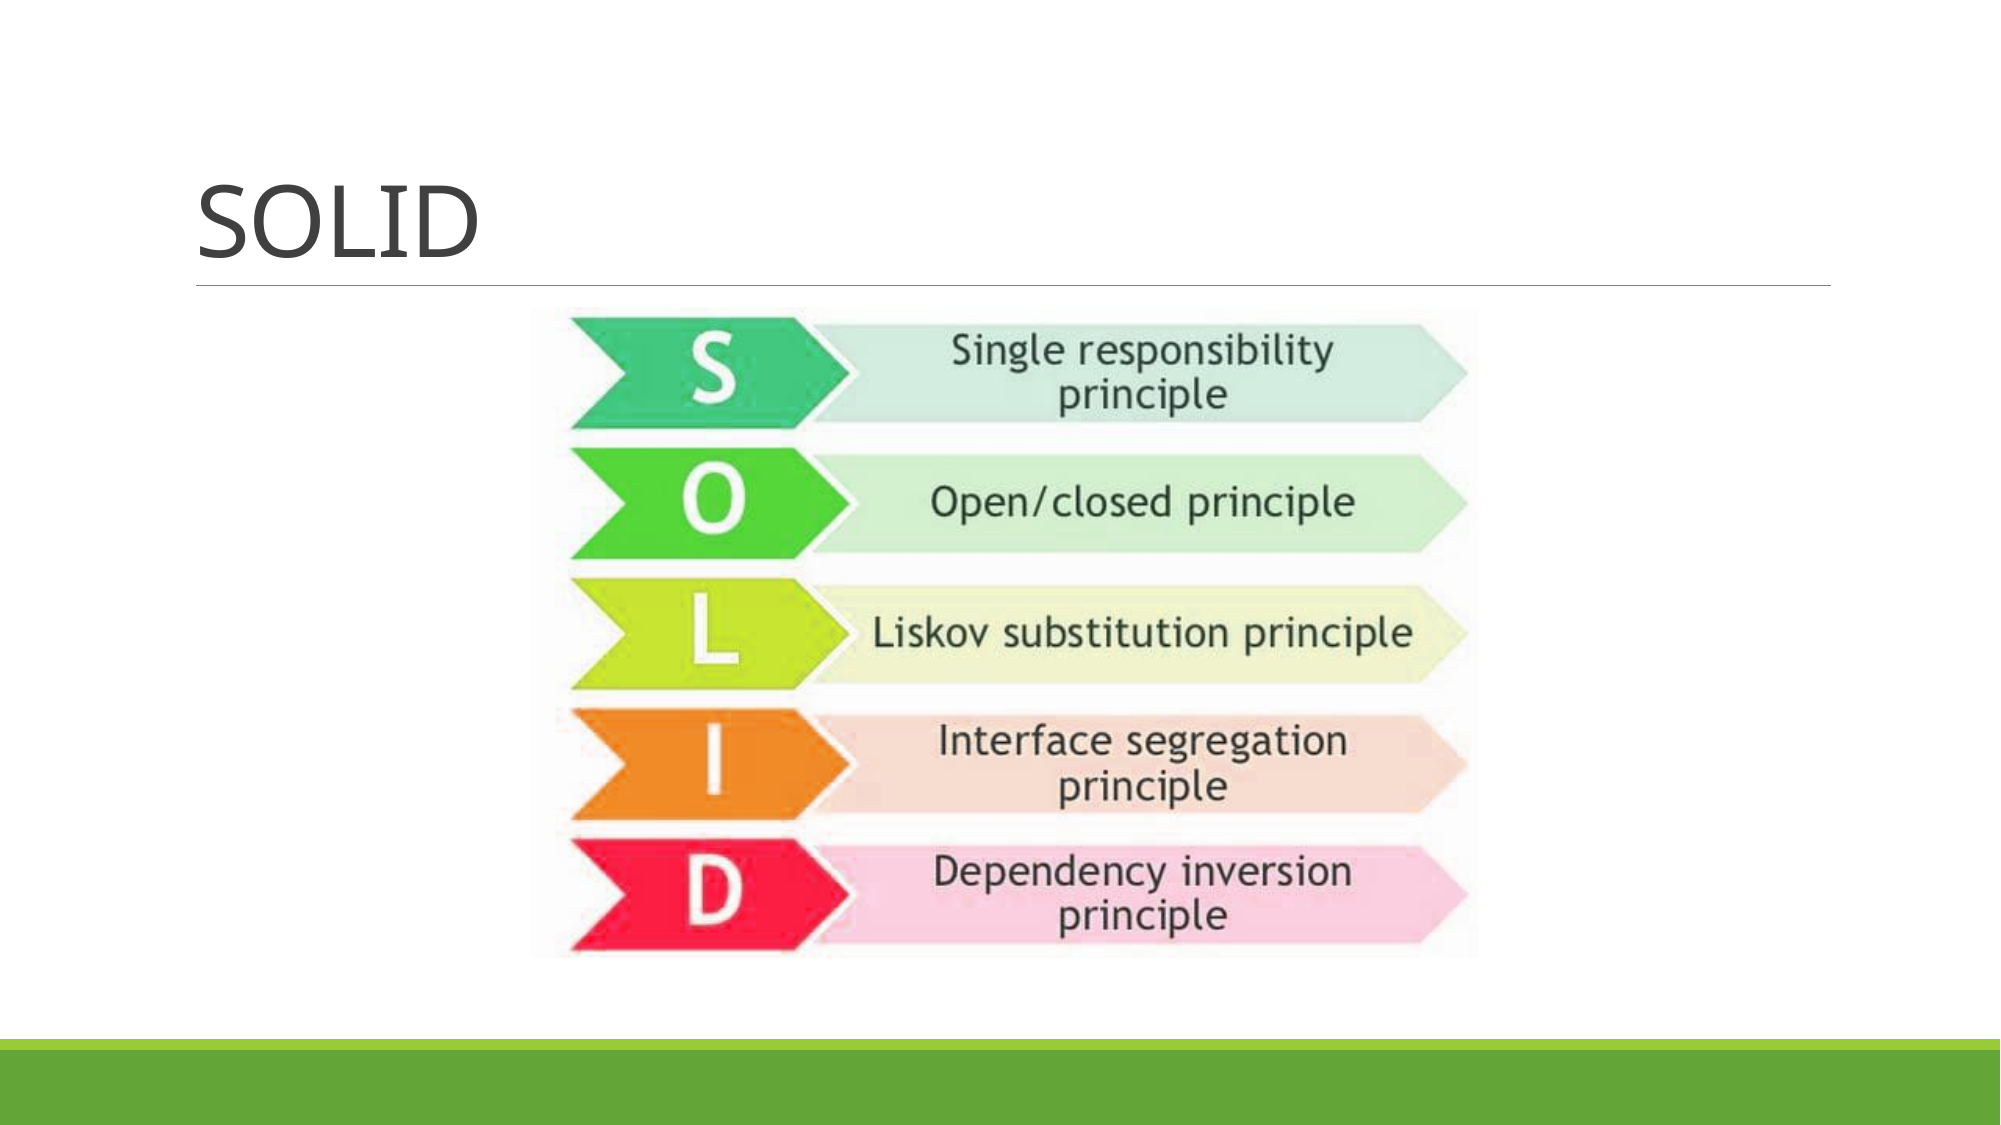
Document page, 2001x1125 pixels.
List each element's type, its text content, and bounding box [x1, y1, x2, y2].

title SOLID [180, 47, 1830, 285]
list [530, 307, 1479, 959]
